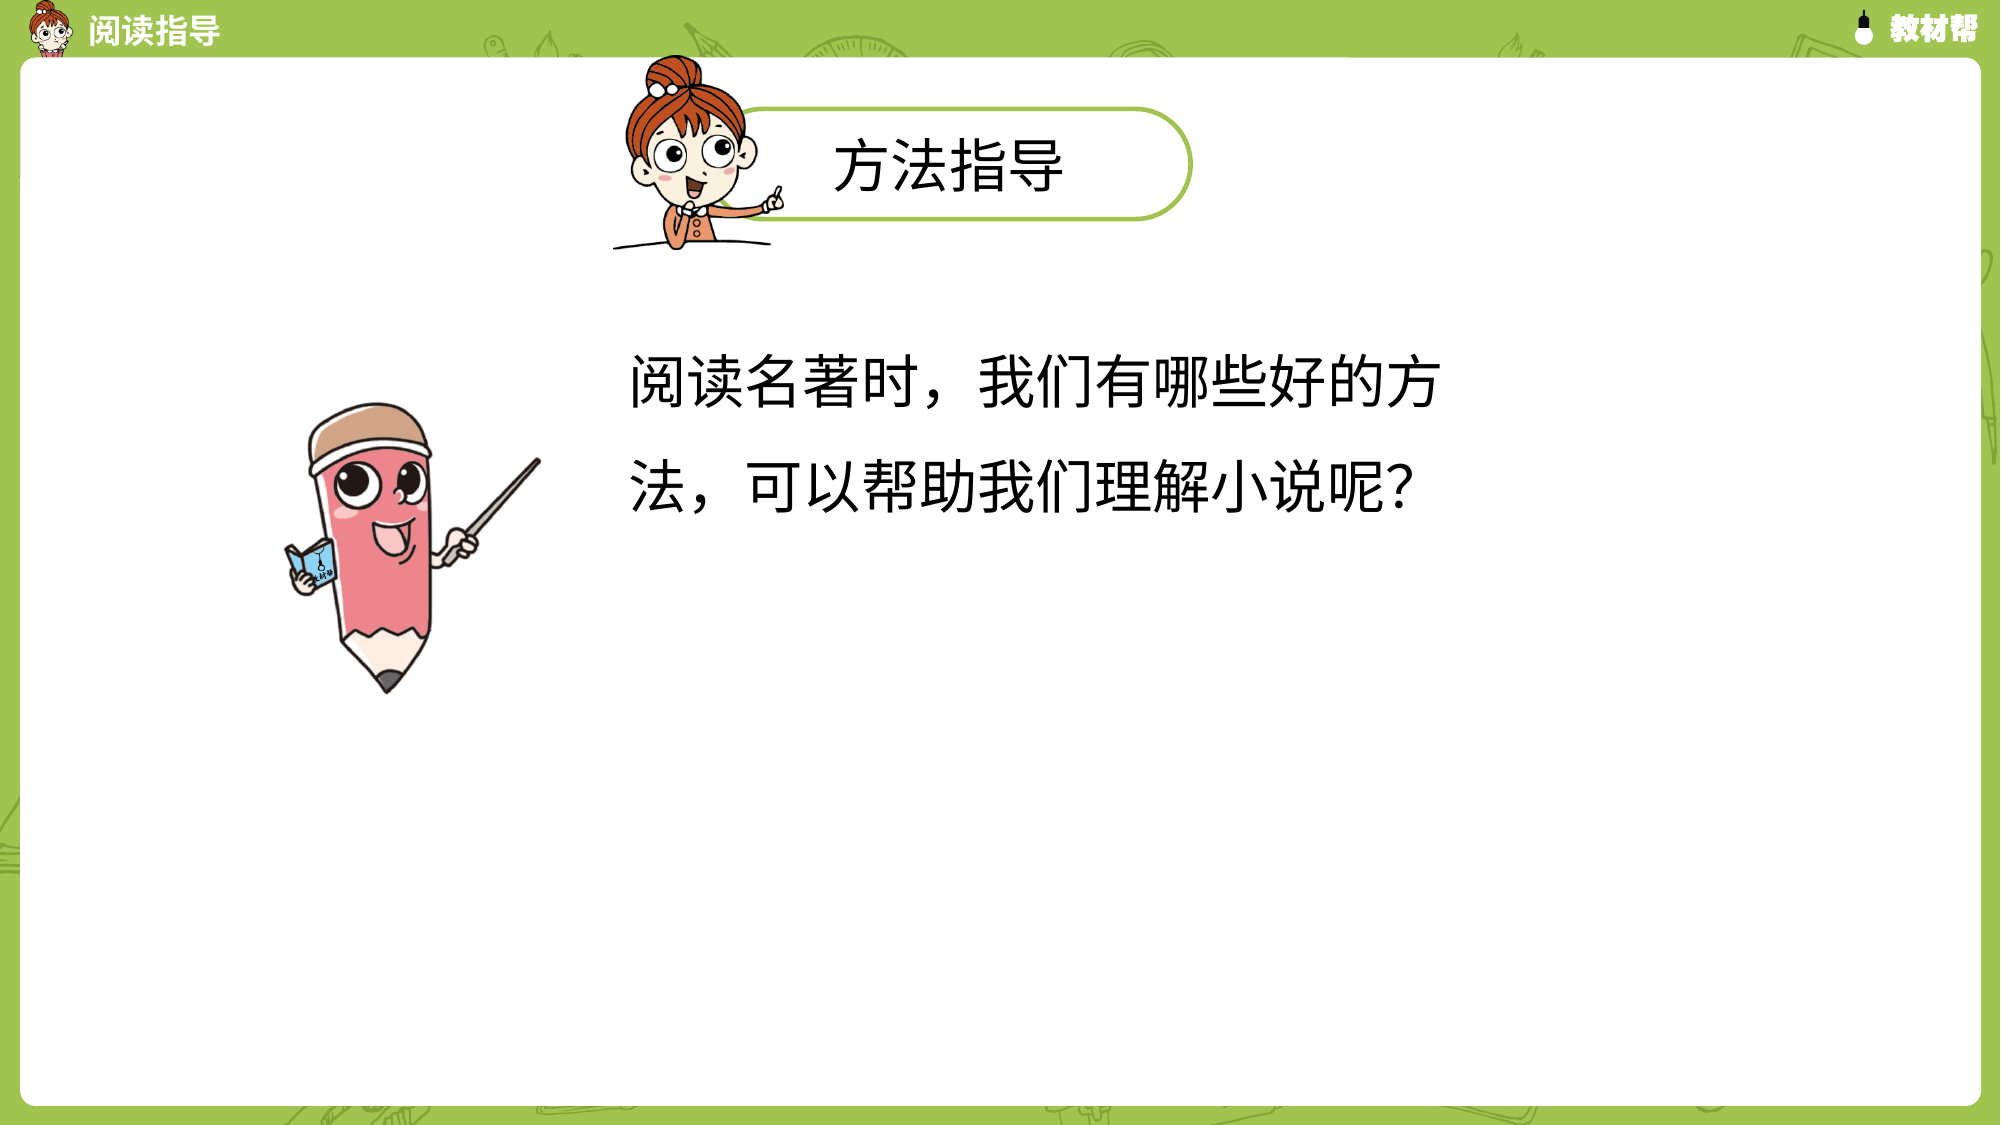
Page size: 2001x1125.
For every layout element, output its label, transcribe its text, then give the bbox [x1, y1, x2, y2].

text_box 方法指导 [784, 107, 1192, 221]
picture [255, 398, 553, 697]
text_box 阅读名著时，我们有哪些好的方法，可以帮助我们理解小说呢？ [613, 303, 1495, 528]
picture [613, 55, 784, 250]
picture [28, 0, 82, 59]
